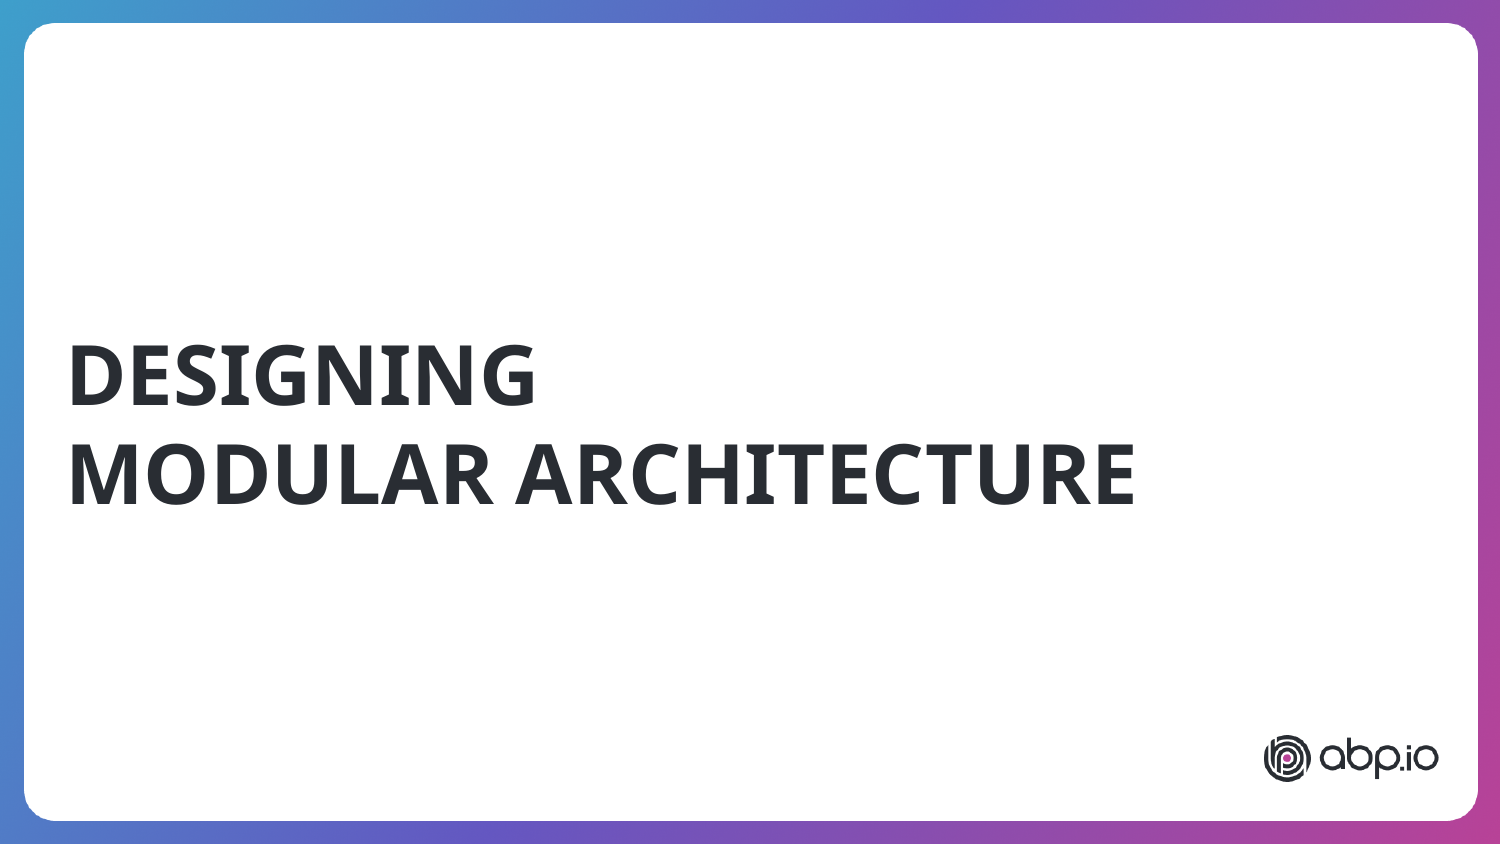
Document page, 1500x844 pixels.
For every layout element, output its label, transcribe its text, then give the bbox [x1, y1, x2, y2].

text_box DESIGNING MODULAR ARCHITECTURE [50, 265, 1430, 578]
picture [0, 0, 1500, 844]
